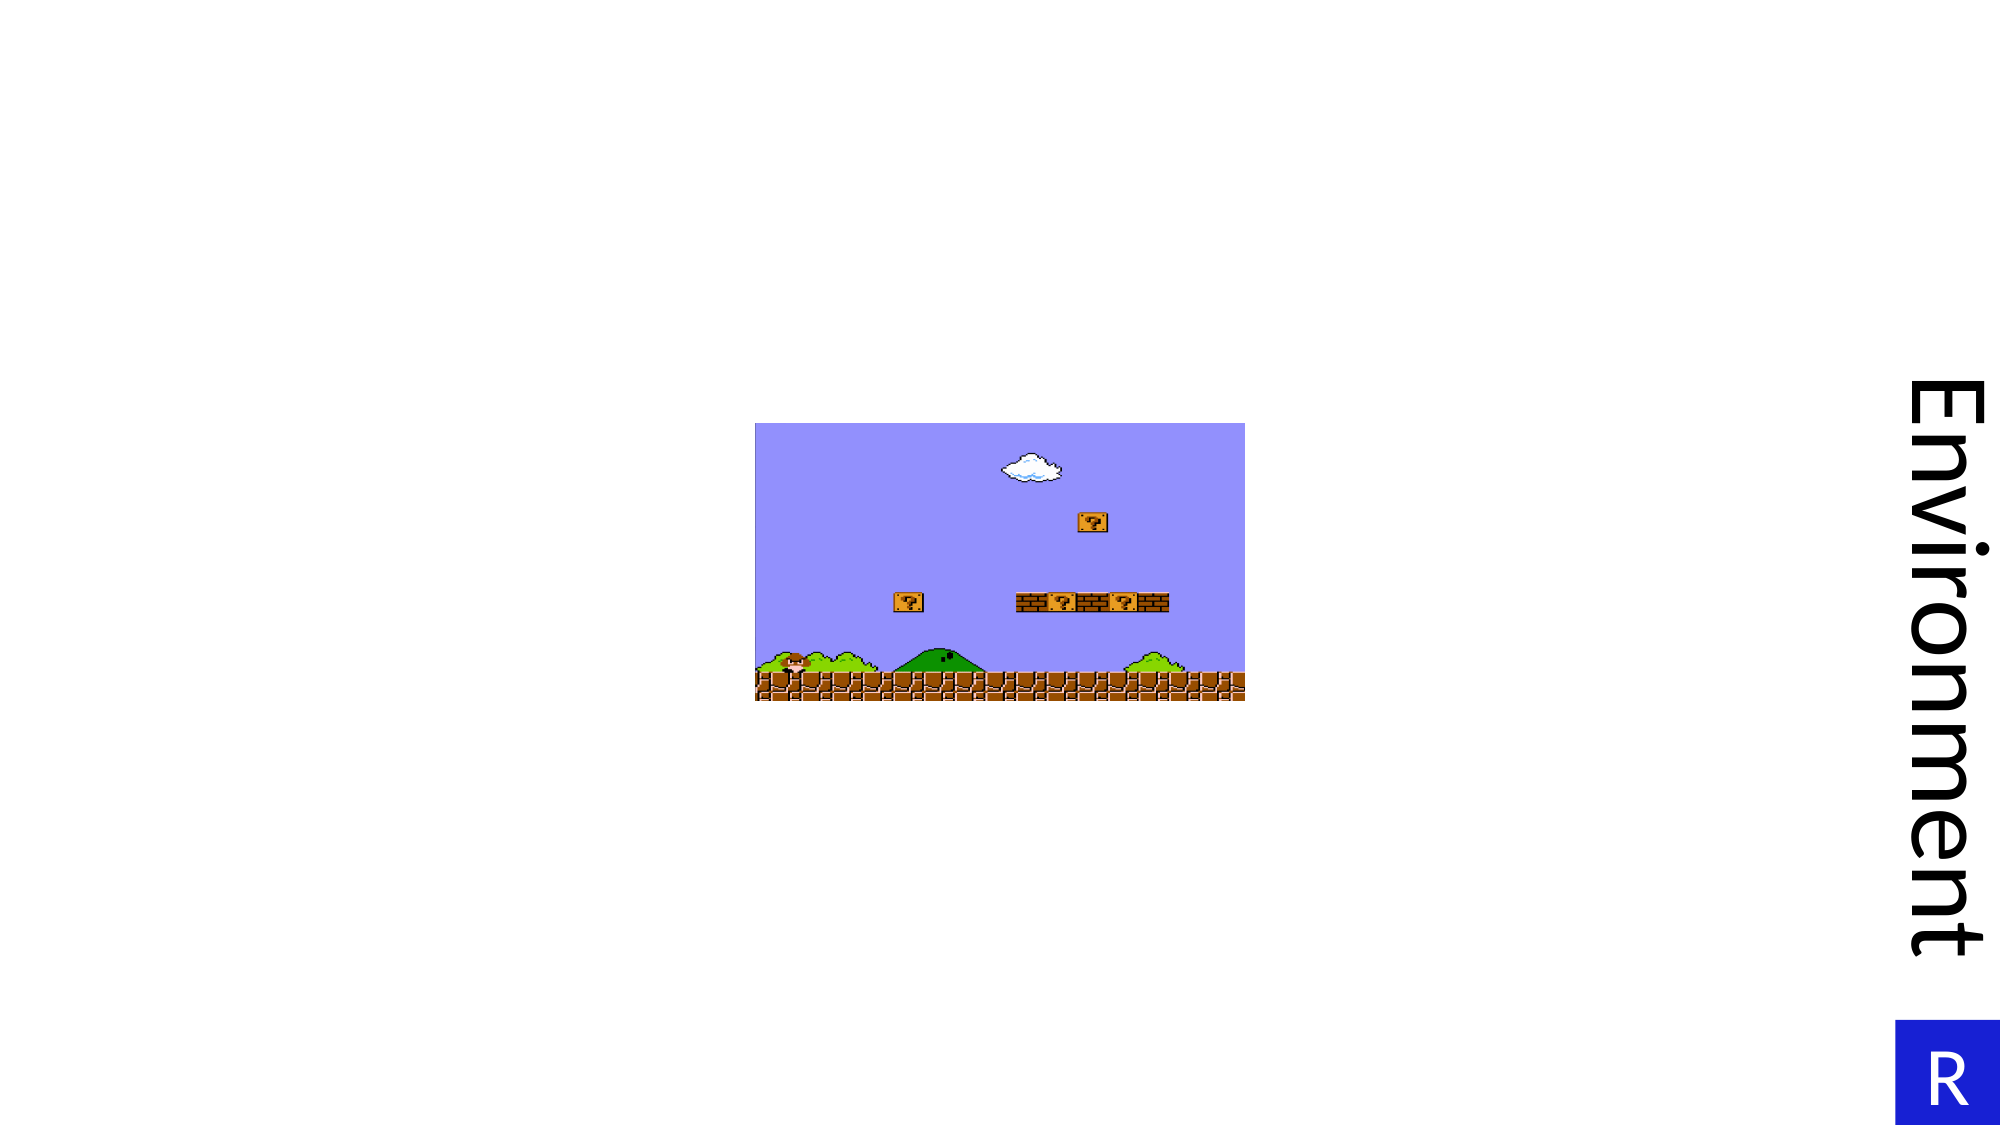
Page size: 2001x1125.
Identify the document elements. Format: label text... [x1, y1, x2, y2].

text_box R [1894, 1019, 2000, 1125]
text_box Environment [1882, 358, 2000, 974]
picture [755, 423, 1245, 701]
